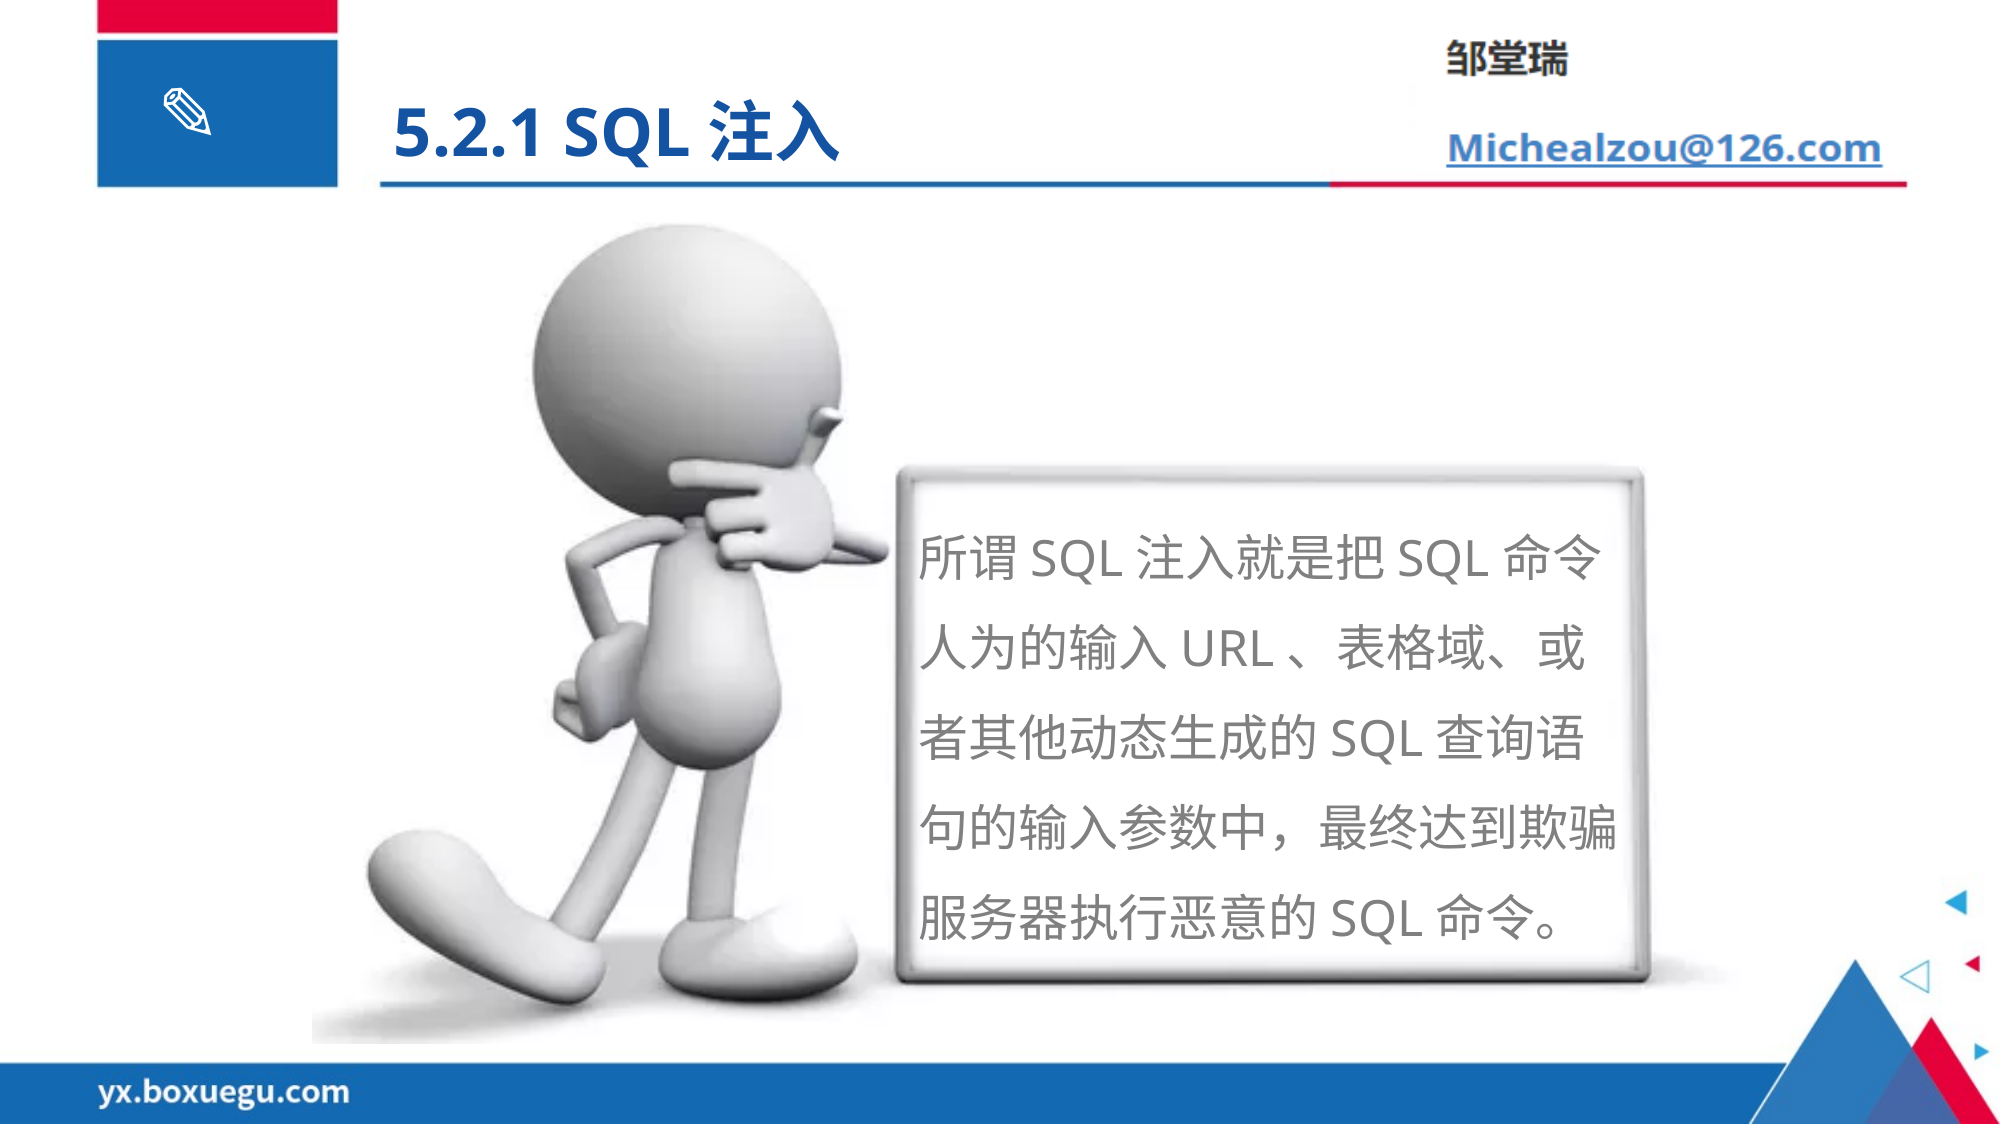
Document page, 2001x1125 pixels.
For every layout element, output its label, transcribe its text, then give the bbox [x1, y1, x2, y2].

text_box 5.2.1 SQL注入 [379, 82, 1139, 177]
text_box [312, 207, 1740, 1044]
picture [0, 0, 2000, 1124]
